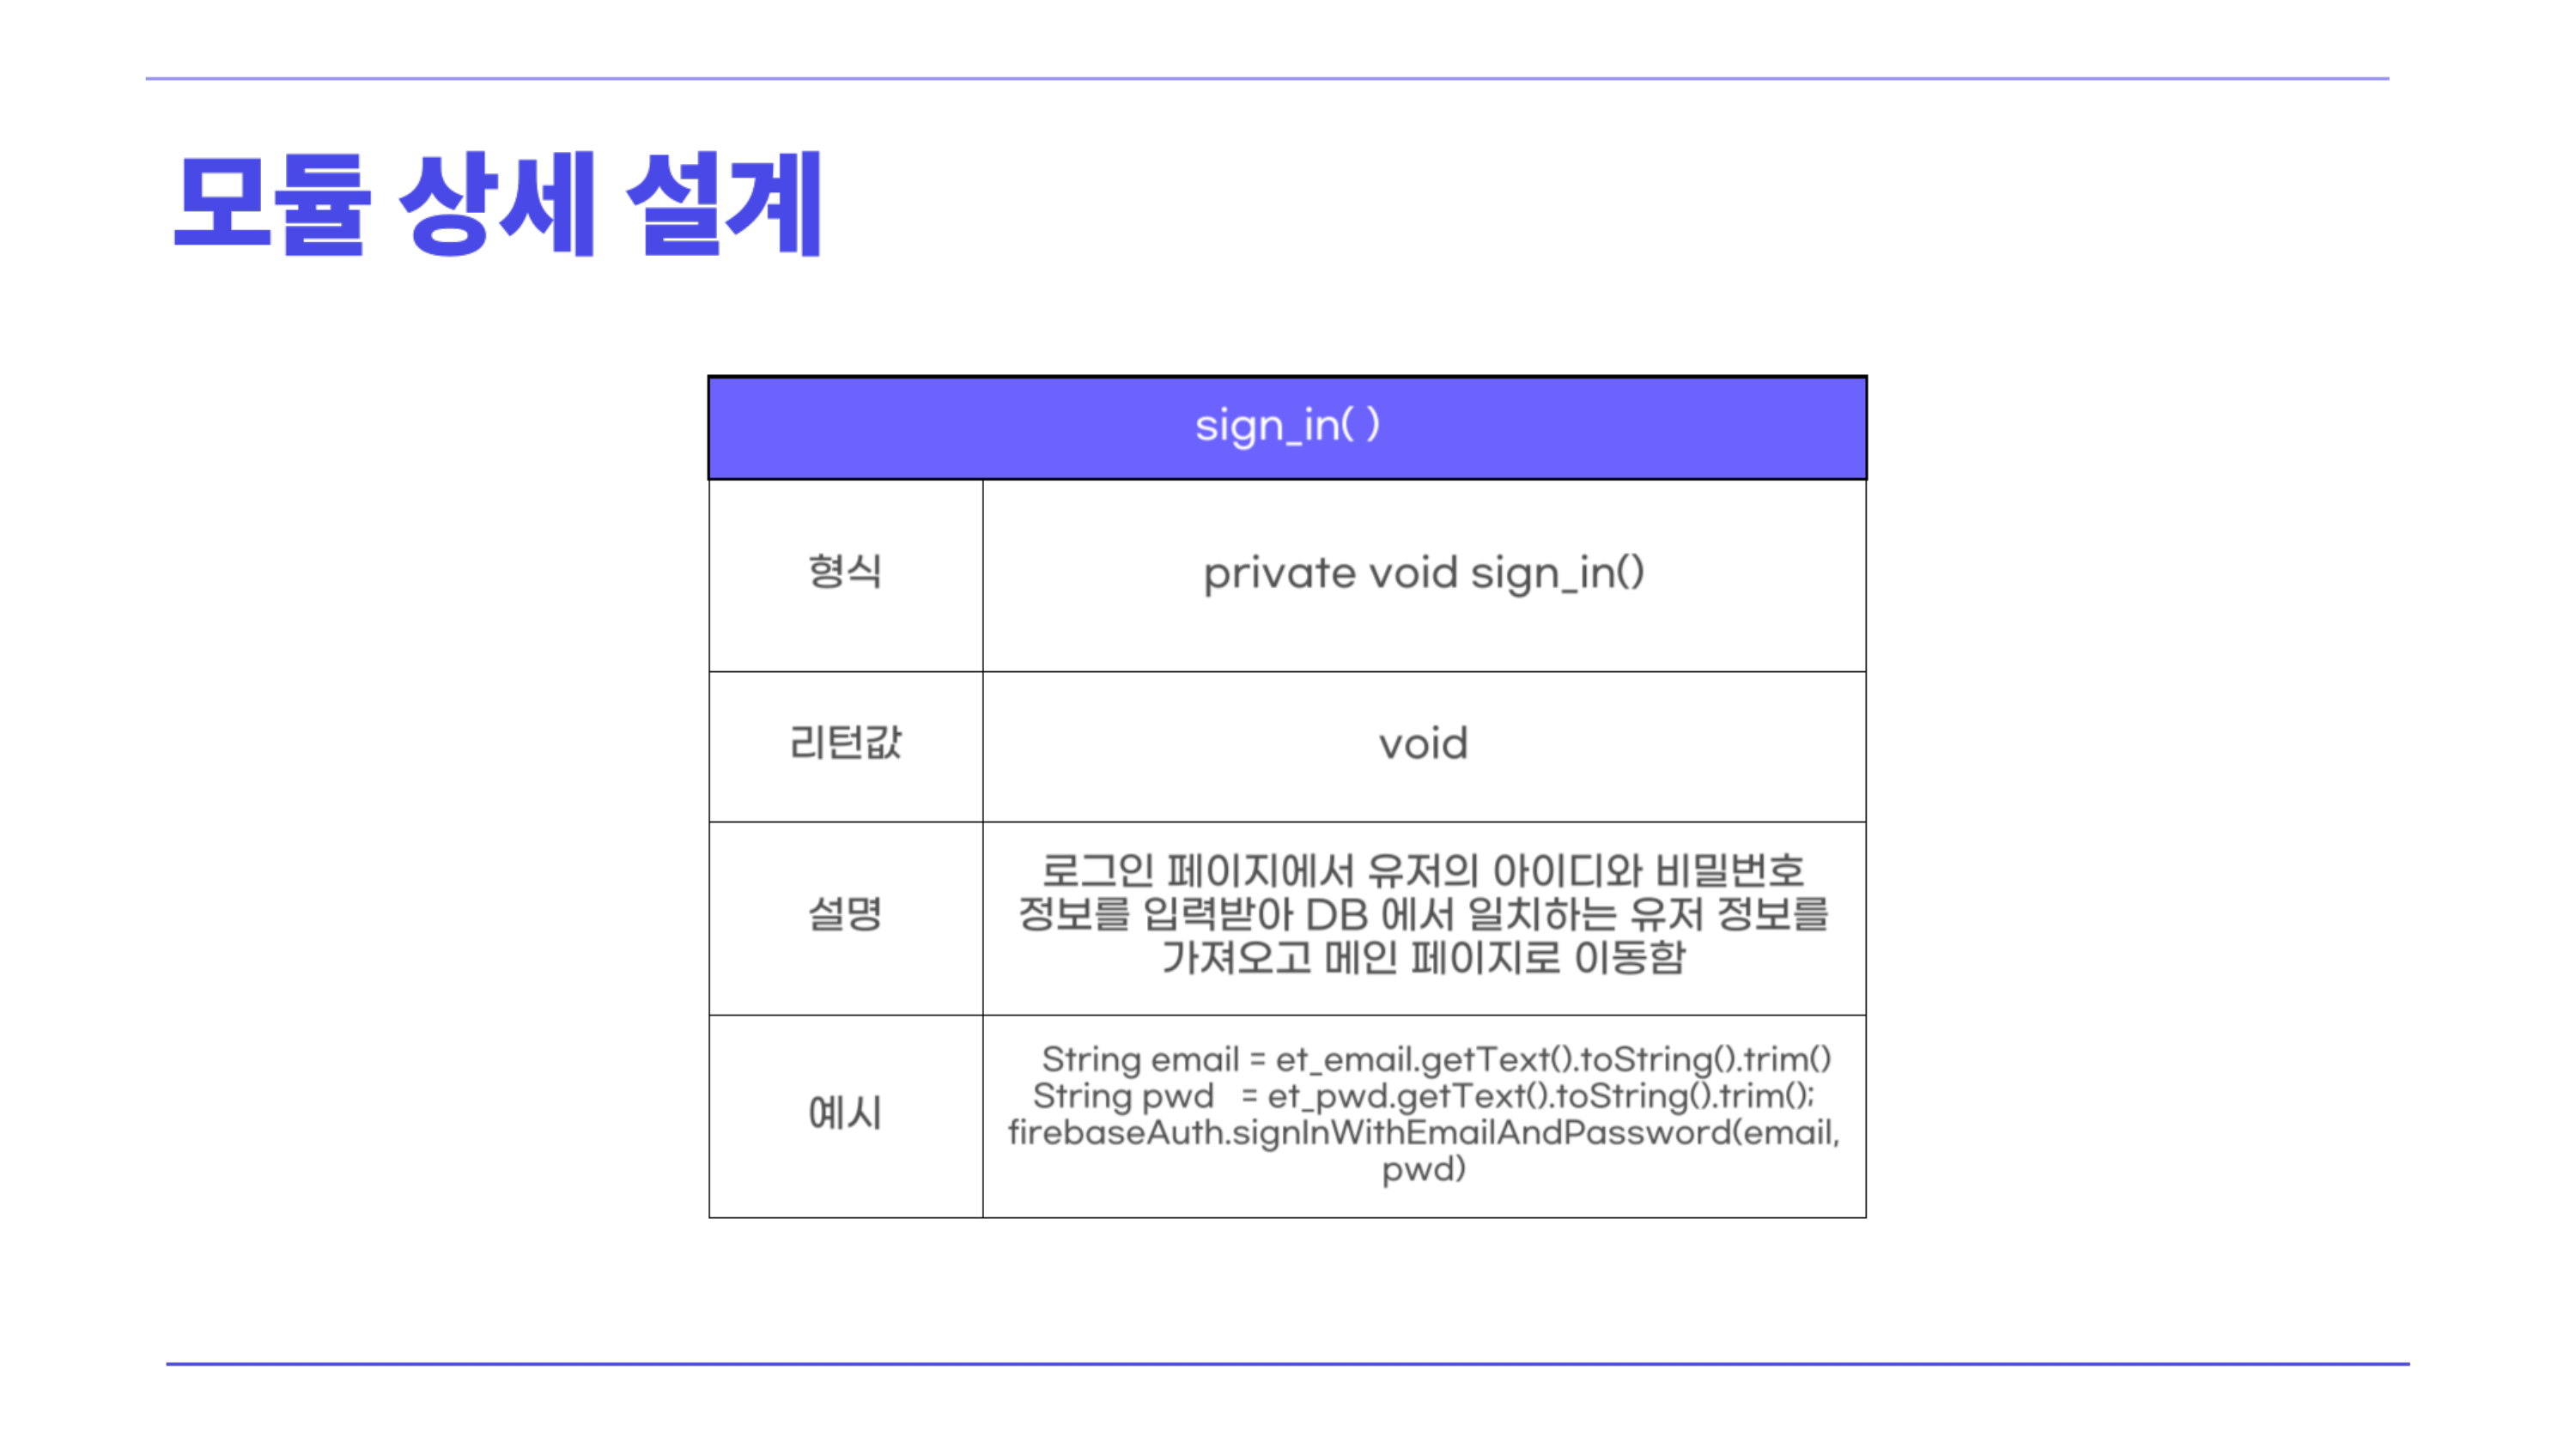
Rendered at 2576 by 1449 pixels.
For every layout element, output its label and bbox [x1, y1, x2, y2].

picture [131, 0, 2445, 1449]
